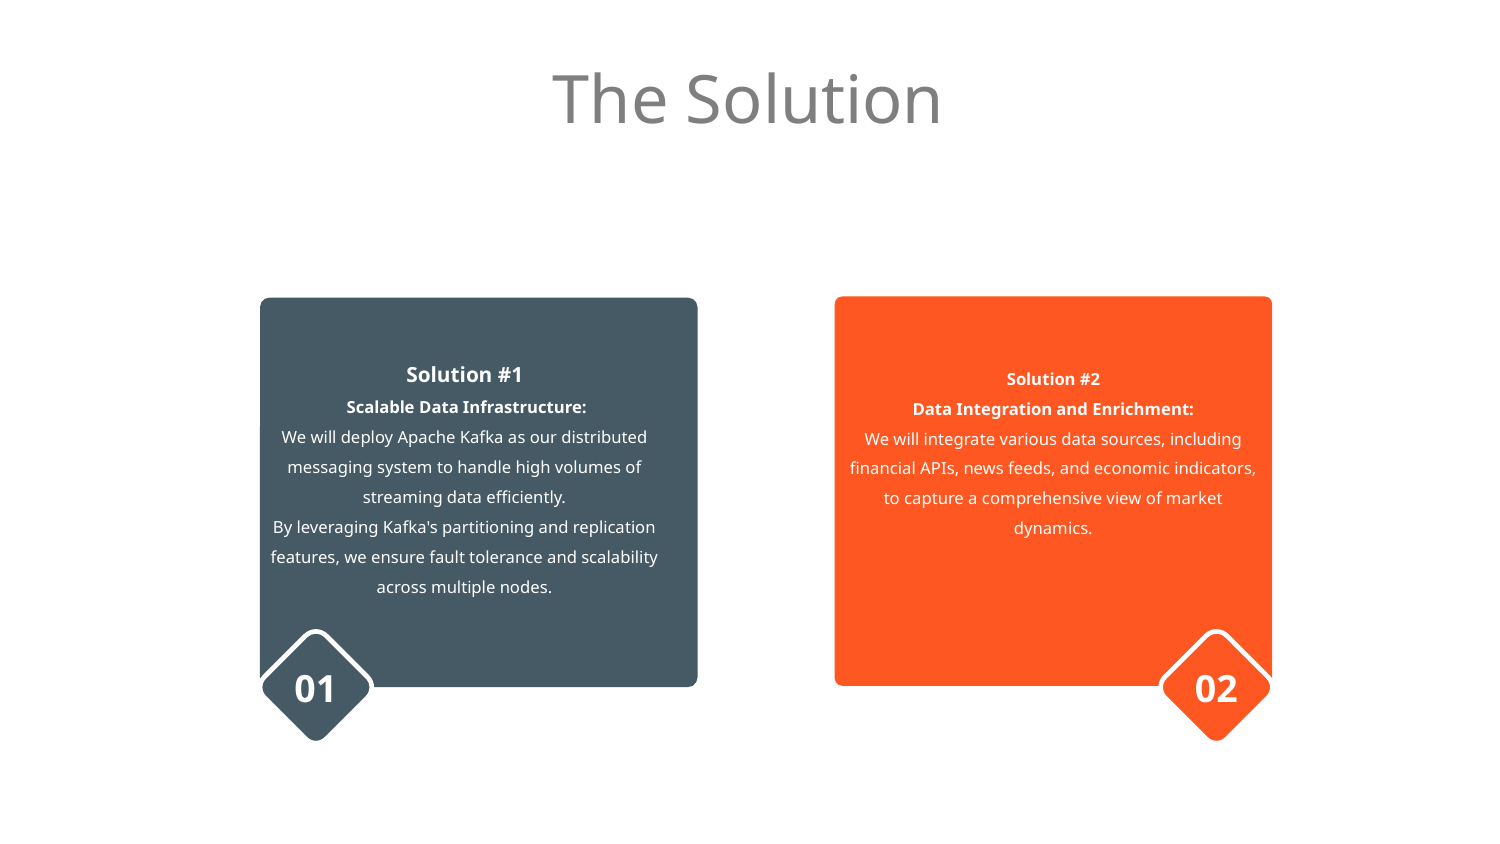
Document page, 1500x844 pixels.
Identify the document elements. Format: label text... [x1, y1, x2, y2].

text_box 01 [260, 631, 372, 744]
text_box [834, 296, 1273, 686]
title The Solution [62, 55, 1436, 138]
text_box Solution #2 Data Integration and Enrichment: We will integrate various data sources, including financial APIs, news feeds, and economic indicators, to capture a comprehensive view of market dynamics. [848, 358, 1259, 571]
text_box Solution #1 Scalable Data Infrastructure: We will deploy Apache Kafka as our distributed messaging system to handle high volumes of streaming data efficiently. By leveraging Kafka's partitioning and replication features, we ensure fault tolerance and scalability across multiple nodes. [260, 349, 670, 562]
text_box 02 [1160, 631, 1273, 744]
text_box [259, 297, 698, 688]
